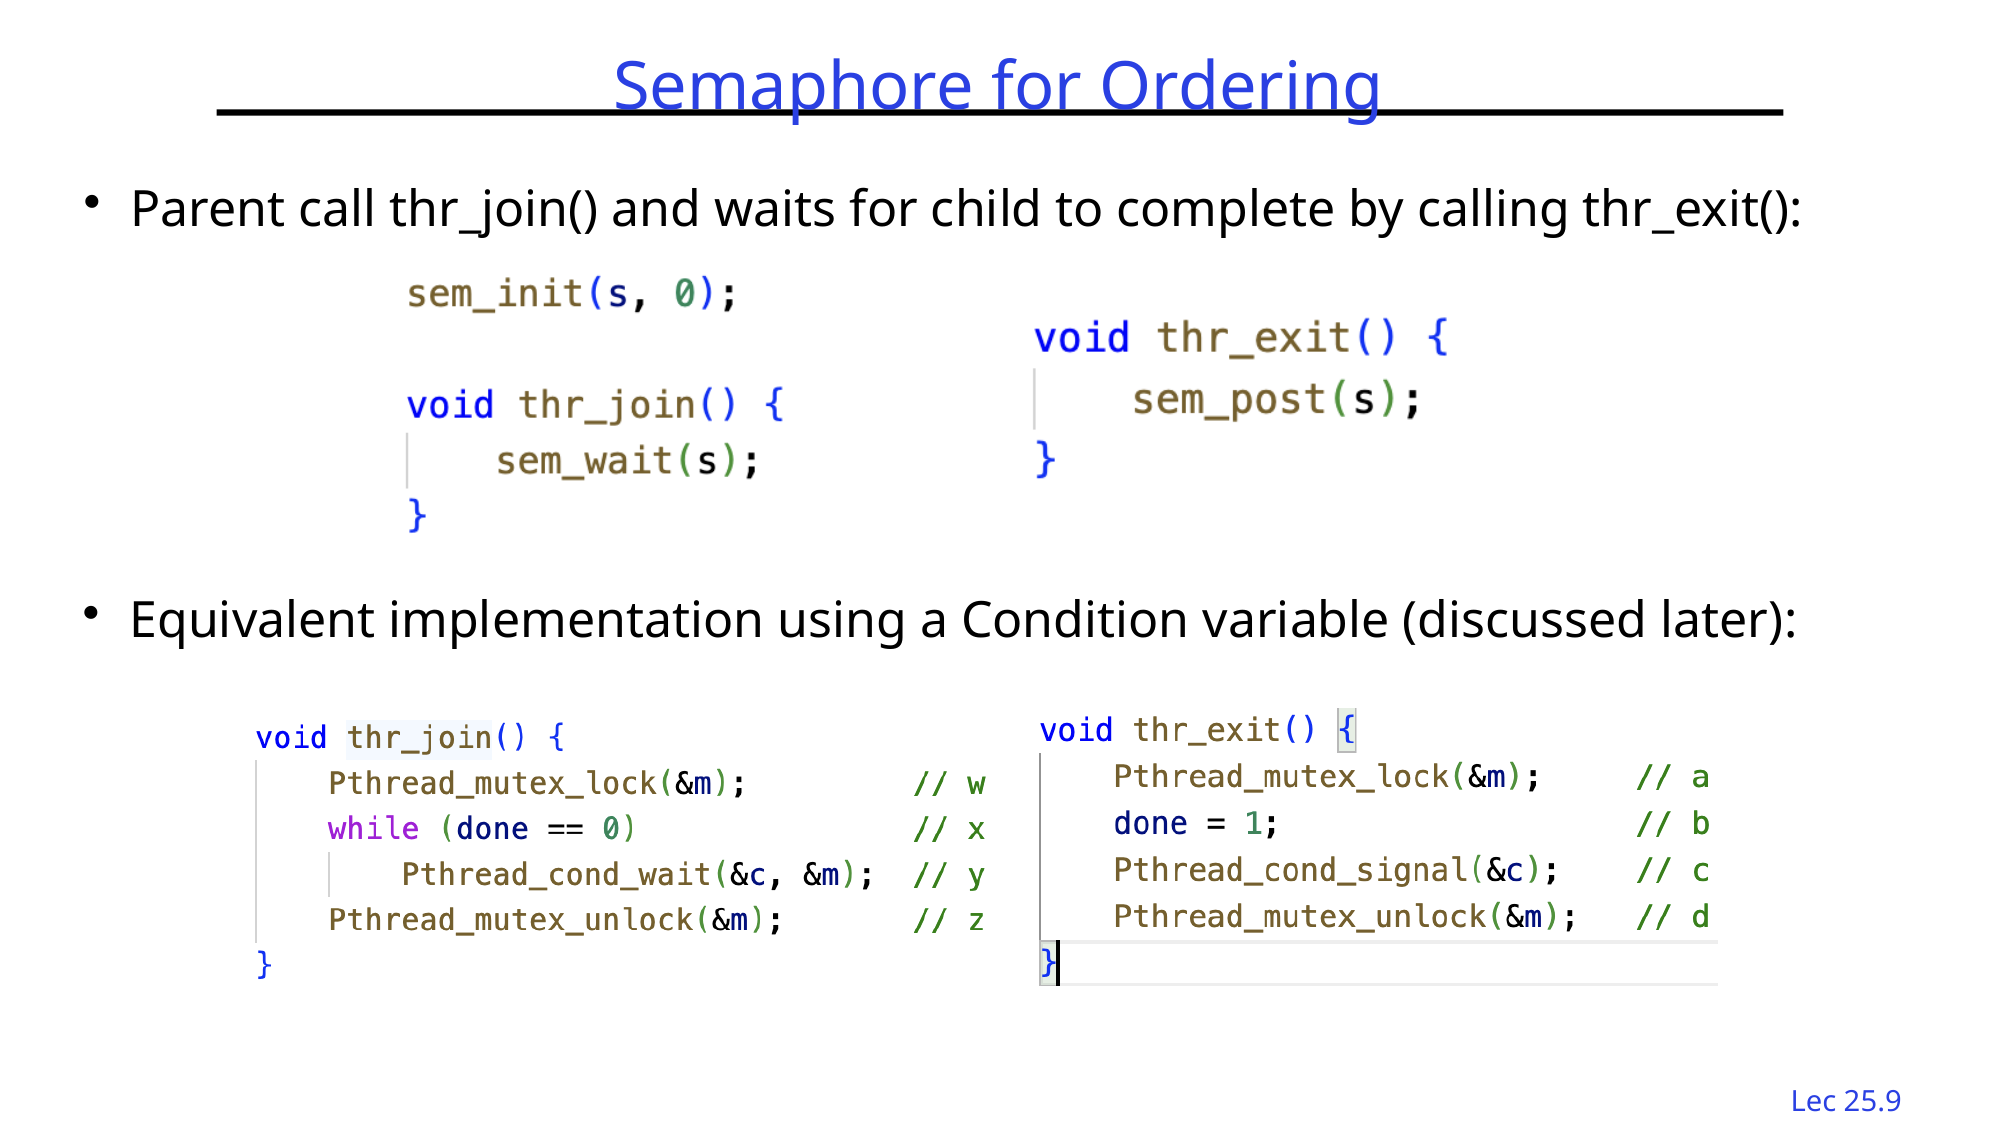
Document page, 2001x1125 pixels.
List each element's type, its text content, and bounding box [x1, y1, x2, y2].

picture [247, 719, 998, 986]
list Parent call thr_join() and waits for child to complete by calling thr_exit(): [68, 176, 1929, 269]
title Semaphore for Ordering [68, 45, 1929, 152]
picture [1023, 302, 1462, 486]
picture [399, 268, 794, 542]
picture [1024, 708, 1718, 986]
text_box Equivalent implementation using a Condition variable (discussed later): [67, 587, 1928, 680]
